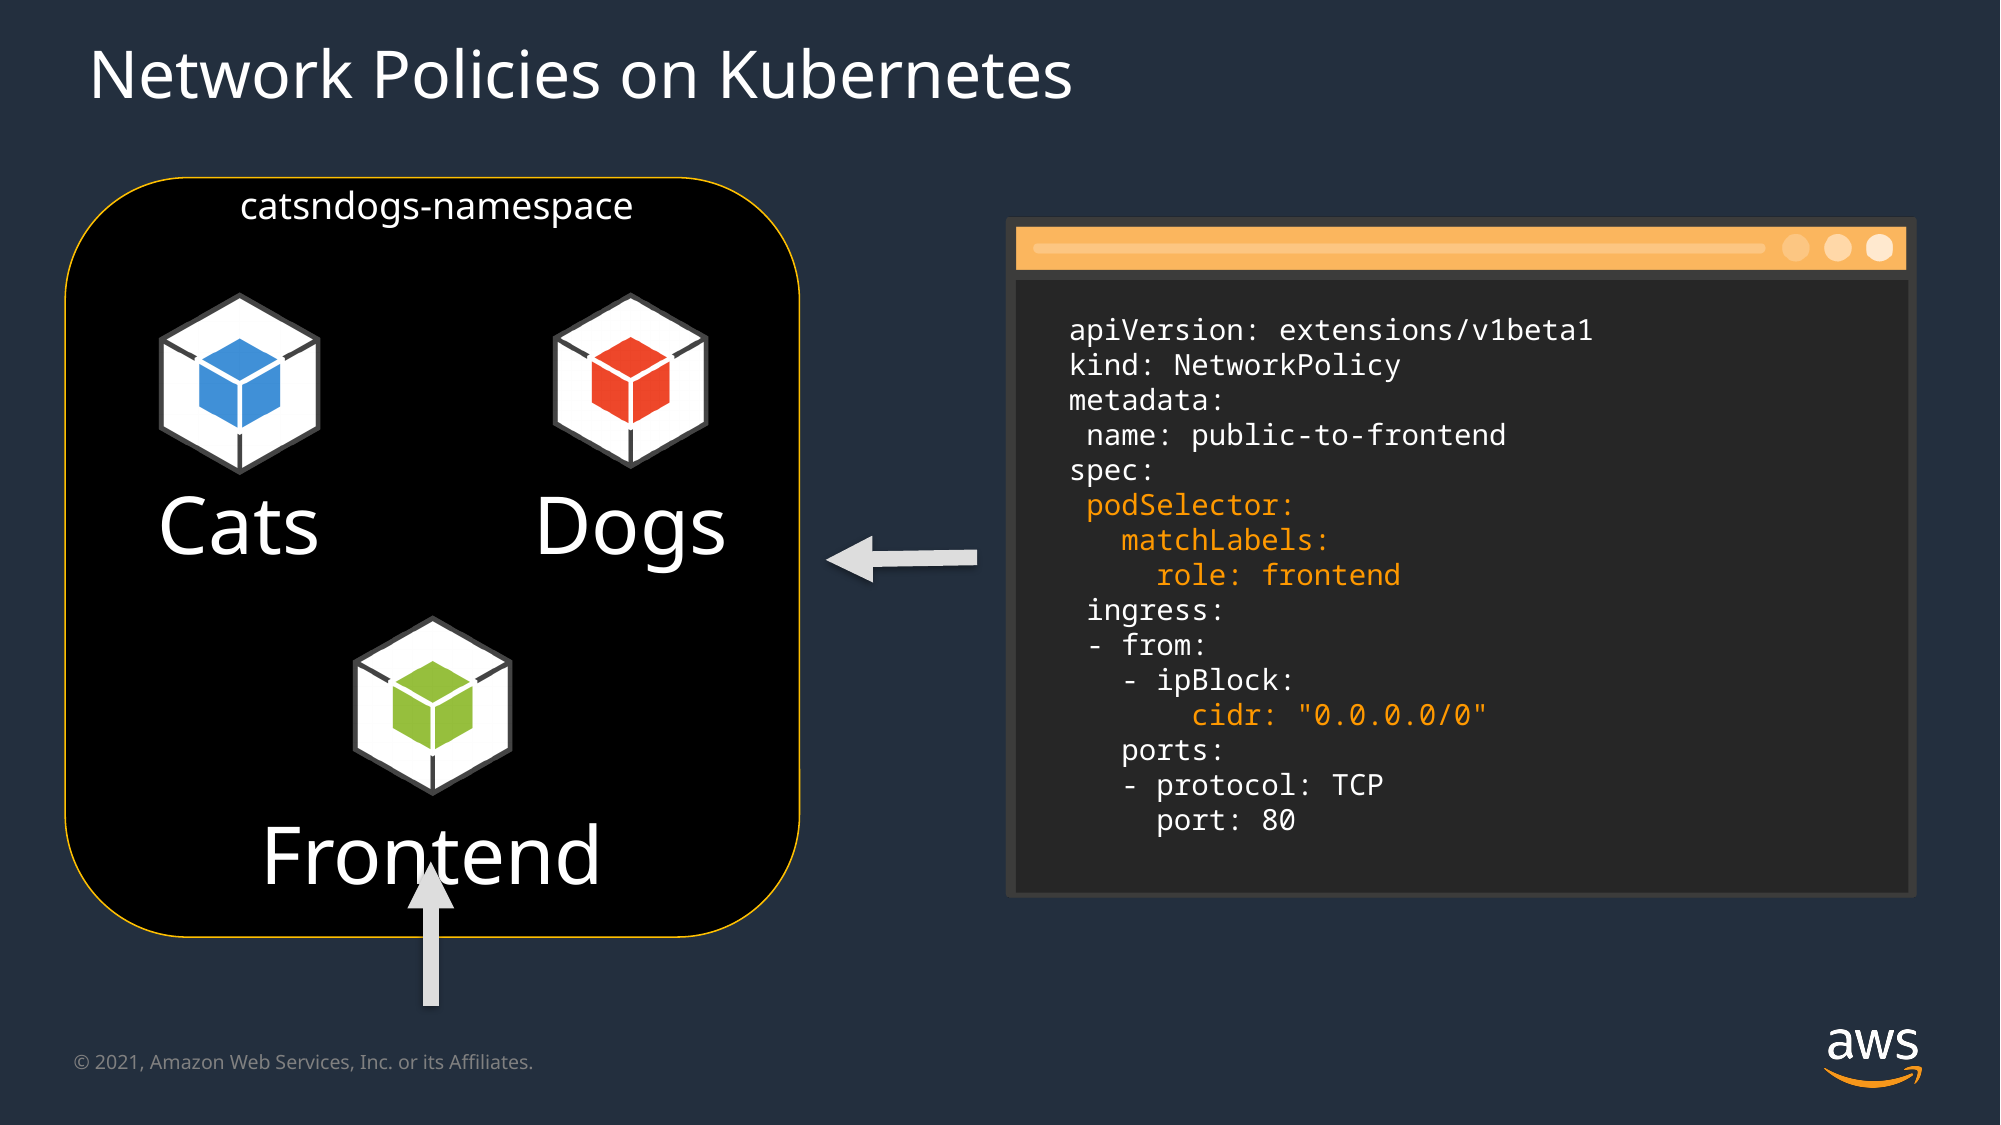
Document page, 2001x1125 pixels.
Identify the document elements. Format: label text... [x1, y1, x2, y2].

picture [552, 290, 710, 472]
text_box Dogs [518, 467, 743, 578]
picture [352, 613, 513, 798]
text_box catsndogs-namespace [225, 174, 649, 280]
text_box [65, 177, 800, 938]
text_box Frontend [245, 797, 620, 909]
picture [158, 290, 321, 478]
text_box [825, 557, 978, 561]
title Network Policies on Kubernetes [73, 25, 1869, 145]
text_box Cats [142, 467, 336, 579]
picture [976, 73, 1945, 1088]
